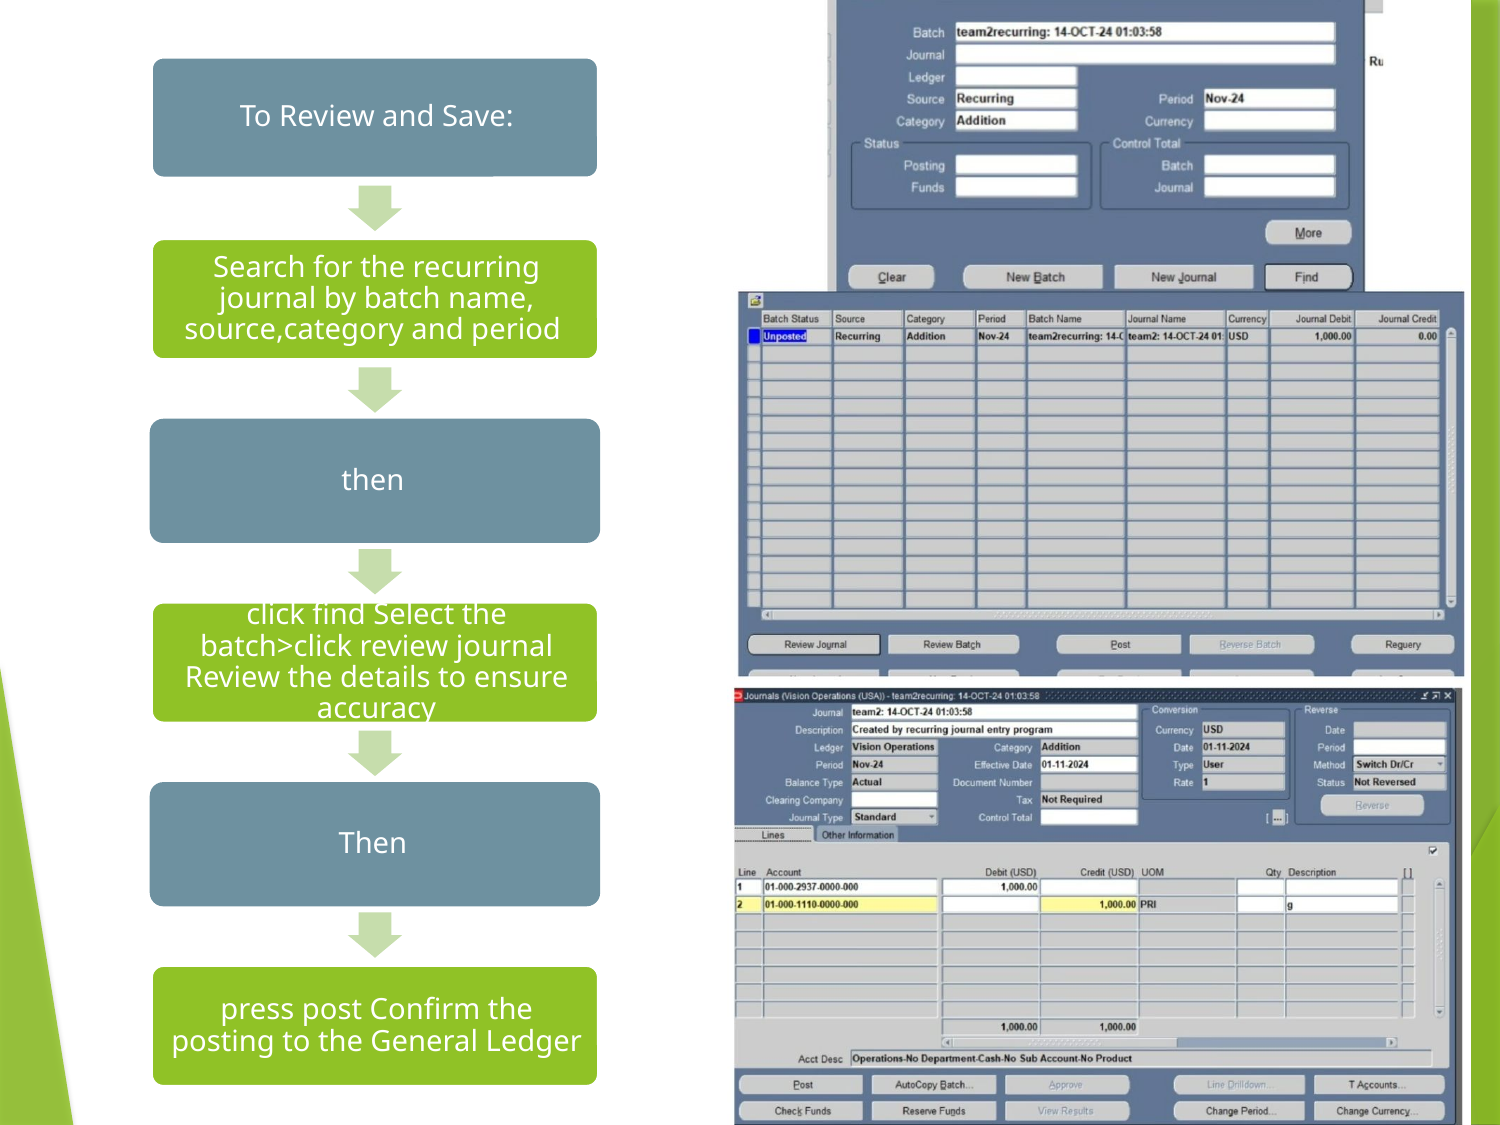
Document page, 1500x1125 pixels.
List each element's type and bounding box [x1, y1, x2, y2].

picture [727, 0, 1472, 1125]
text_box [46, 56, 704, 1088]
